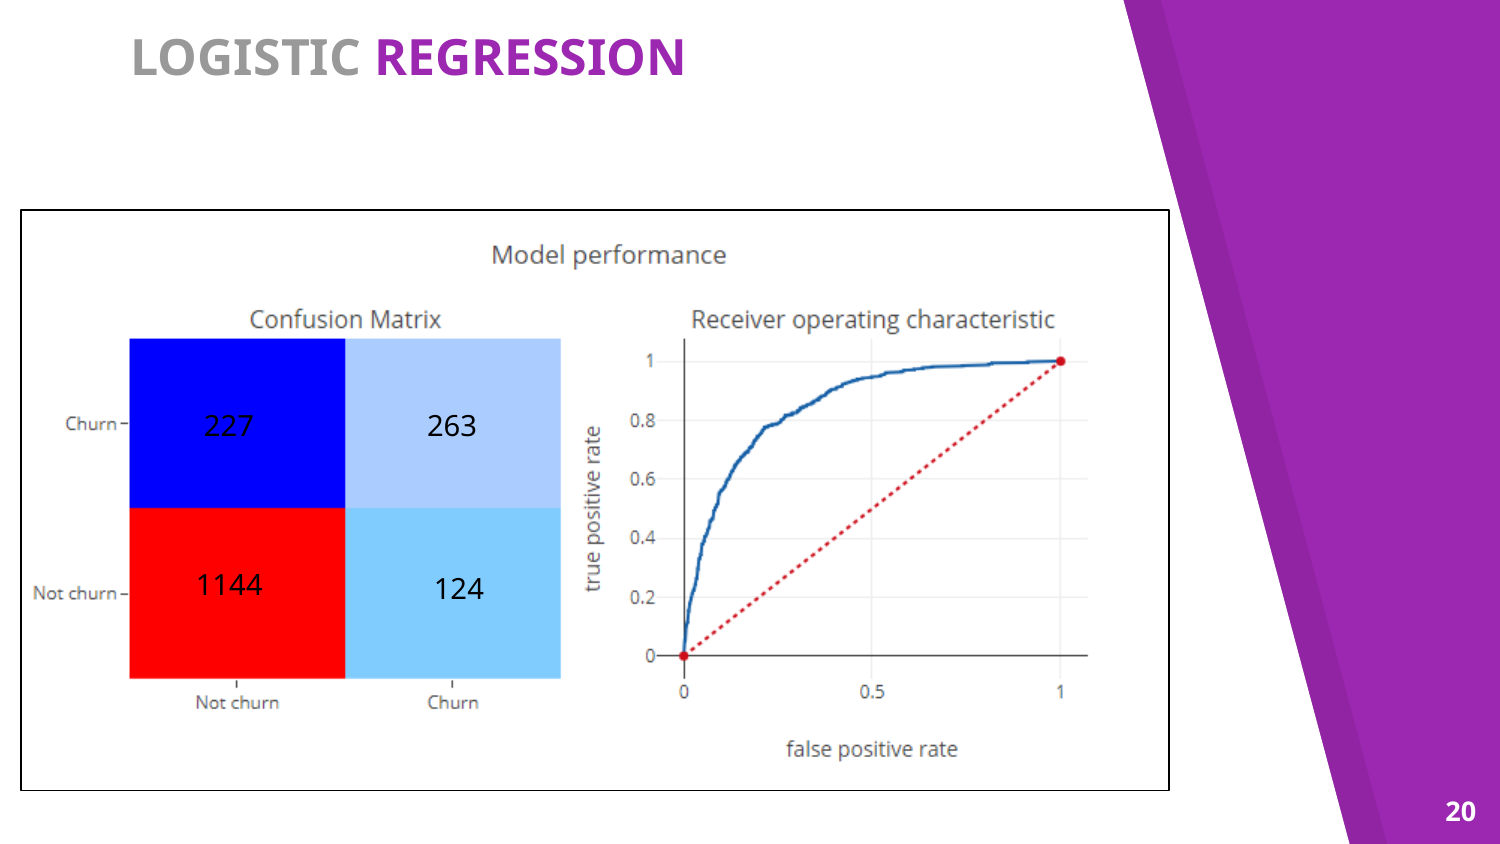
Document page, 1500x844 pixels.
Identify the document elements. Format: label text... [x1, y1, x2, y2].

title LOGISTIC REGRESSION [115, 33, 904, 101]
slide_number ‹#› [1401, 779, 1492, 844]
picture [21, 210, 1169, 790]
